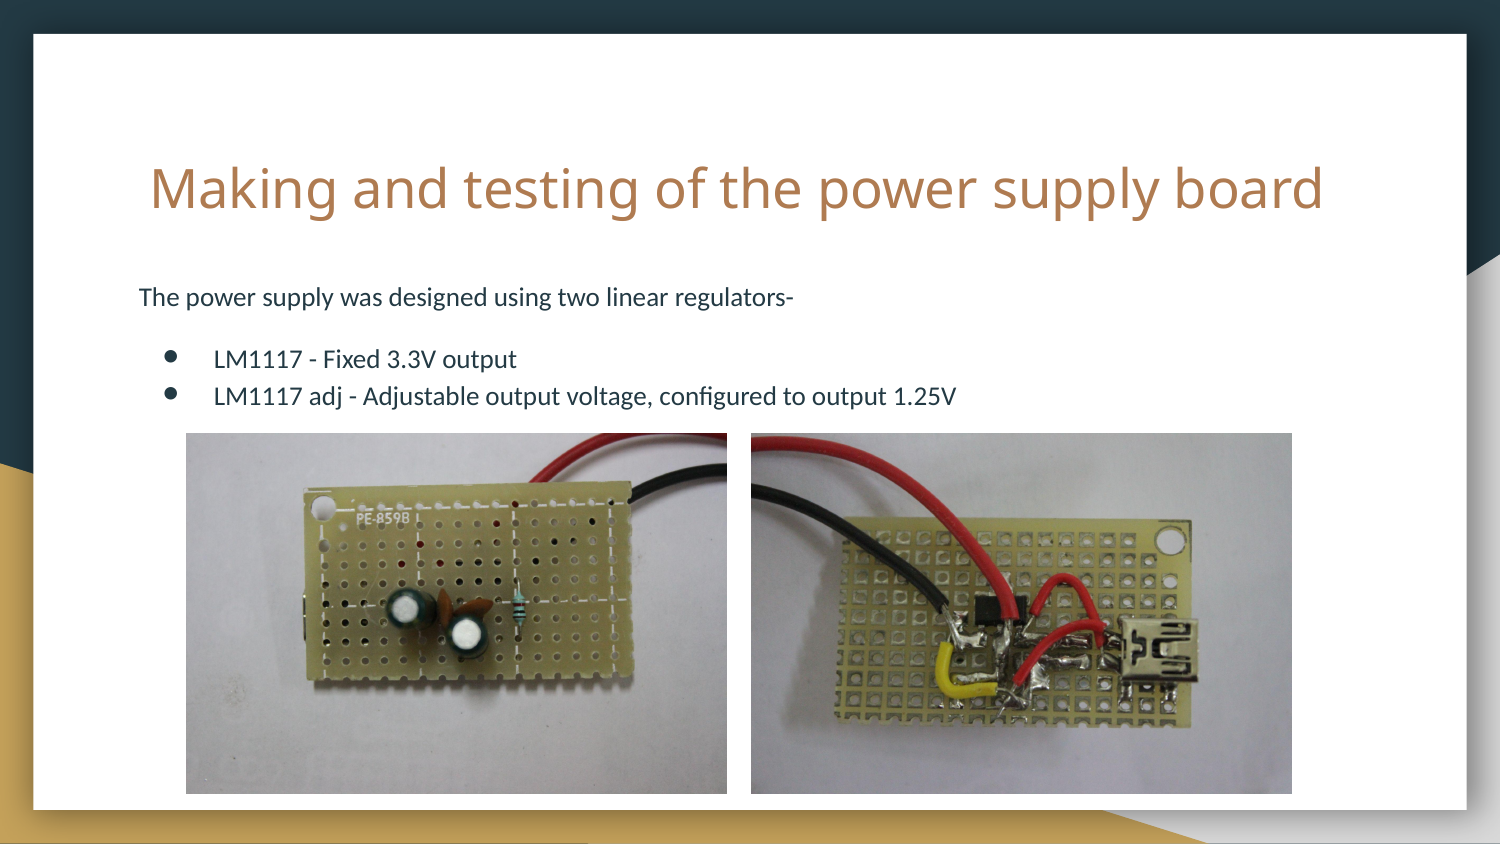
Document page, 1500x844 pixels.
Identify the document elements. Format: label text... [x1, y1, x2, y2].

list The power supply was designed using two linear regulators- LM1117 - Fixed 3.3V output LM1117 adj - Adjustable output voltage, configured to output 1.25V [123, 259, 1355, 434]
picture [751, 433, 1292, 794]
title Making and testing of the power supply board [134, 138, 1366, 296]
picture [186, 433, 727, 794]
